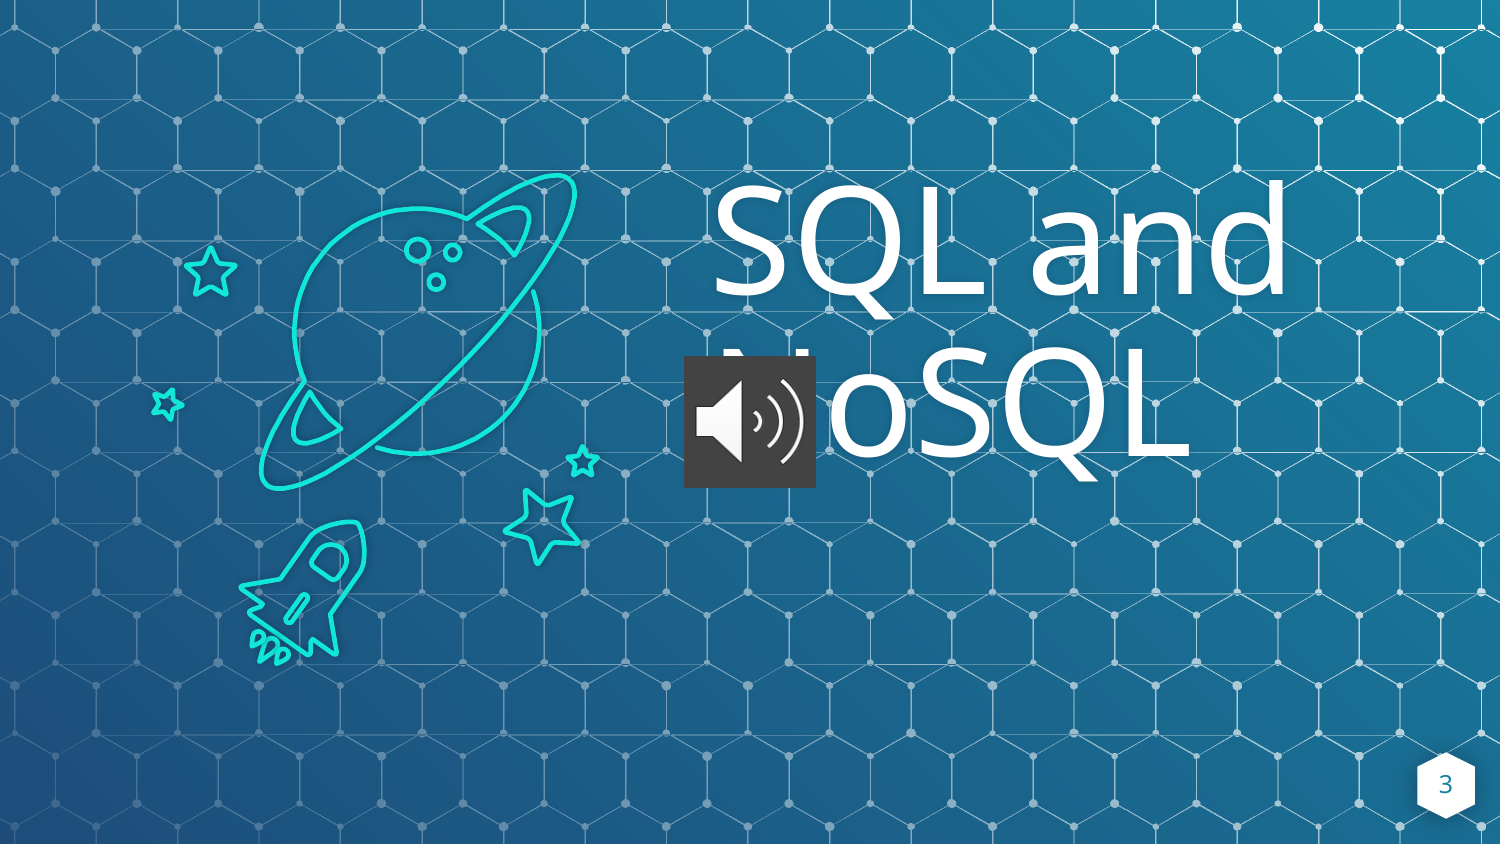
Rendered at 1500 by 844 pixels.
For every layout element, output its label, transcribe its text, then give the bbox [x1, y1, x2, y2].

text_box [260, 175, 575, 489]
picture [683, 354, 817, 489]
slide_number 3 [1417, 752, 1475, 819]
title SQL and NoSQL [709, 175, 1363, 479]
subtitle [709, 560, 1363, 754]
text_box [242, 529, 372, 659]
